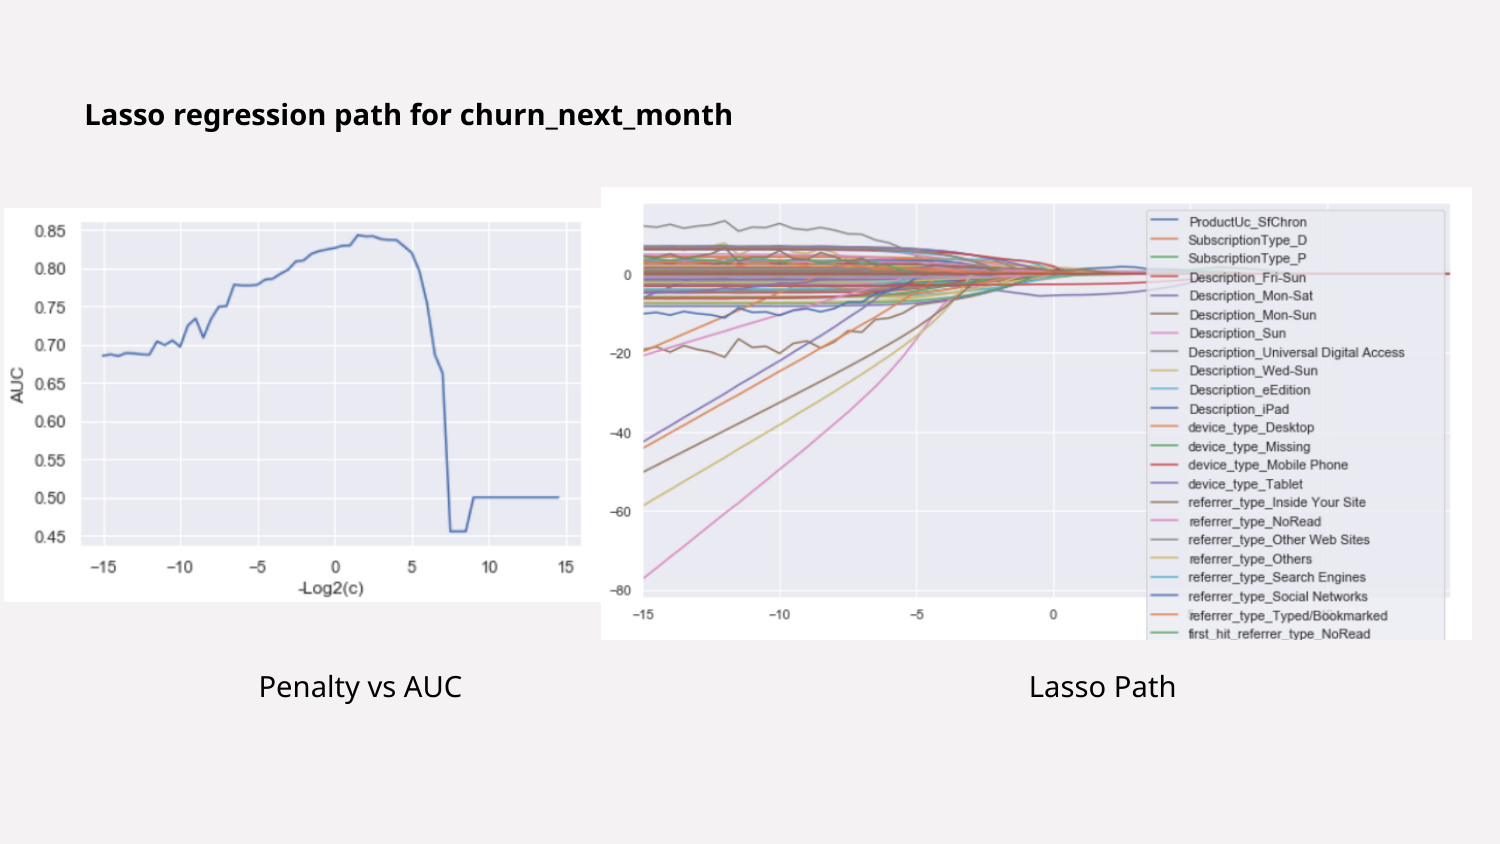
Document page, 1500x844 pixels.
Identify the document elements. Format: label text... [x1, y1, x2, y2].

picture [4, 187, 1472, 640]
text_box Lasso Path [1013, 653, 1204, 735]
text_box Penalty vs AUC [243, 653, 506, 735]
text_box Lasso regression path for churn_next_month [69, 75, 1097, 136]
